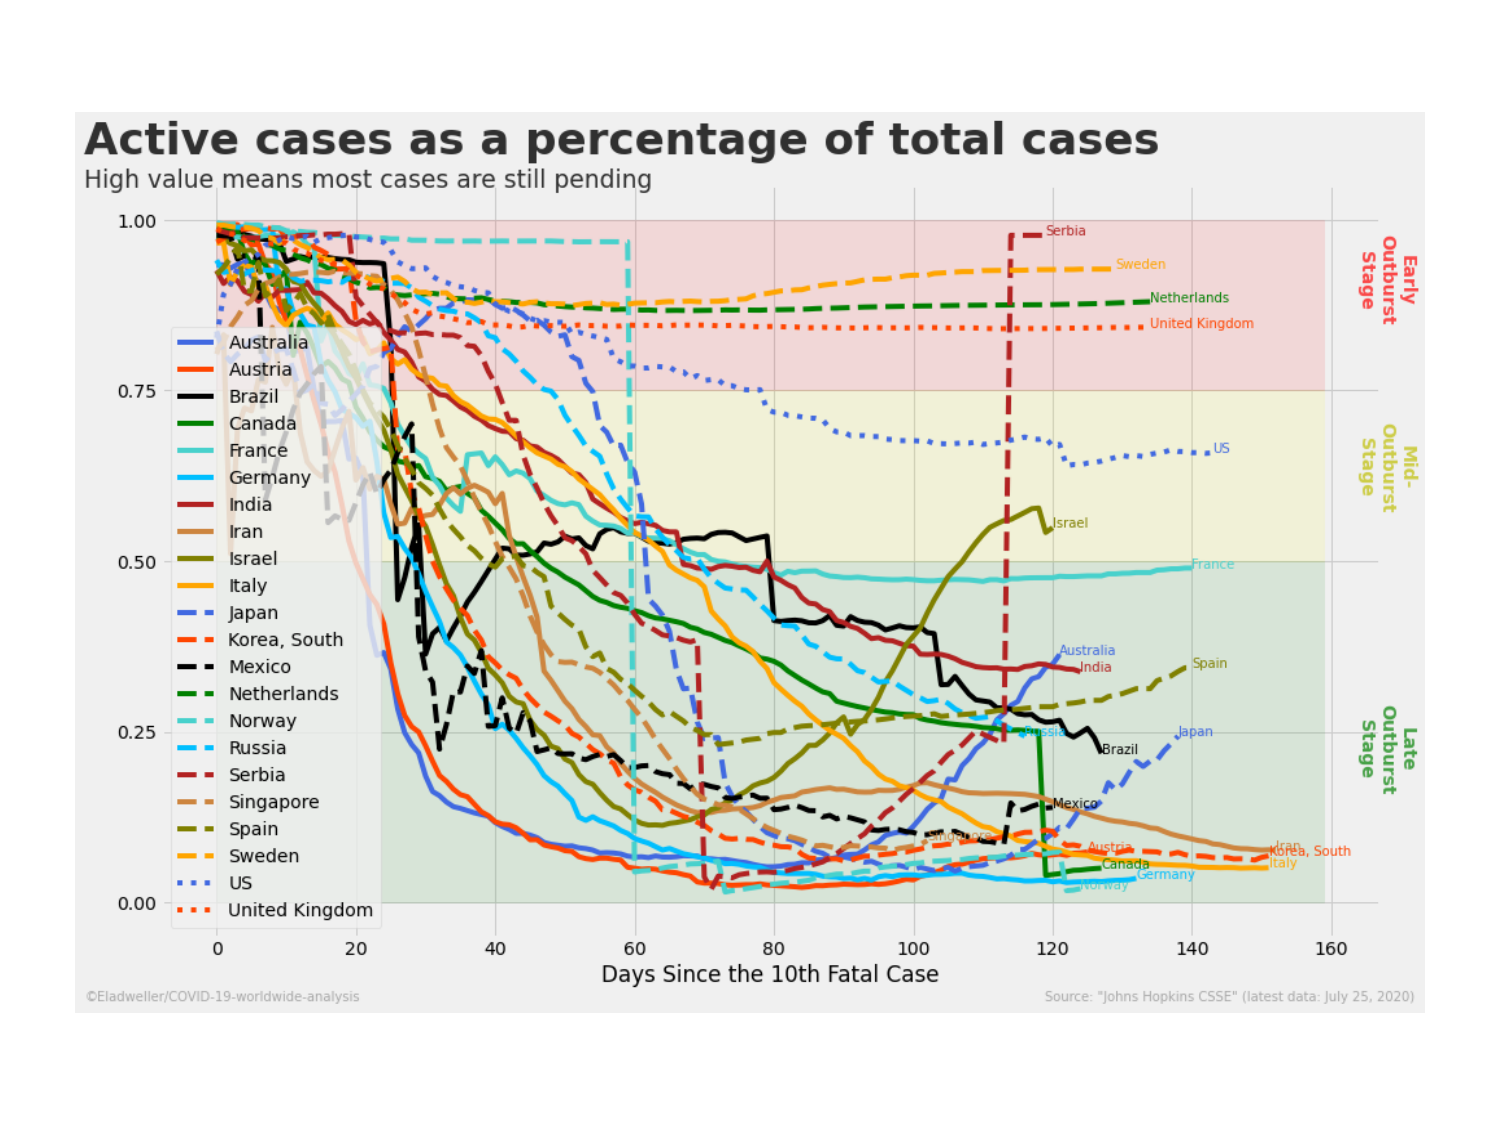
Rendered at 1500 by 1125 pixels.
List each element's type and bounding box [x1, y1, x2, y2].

picture [74, 112, 1426, 1013]
